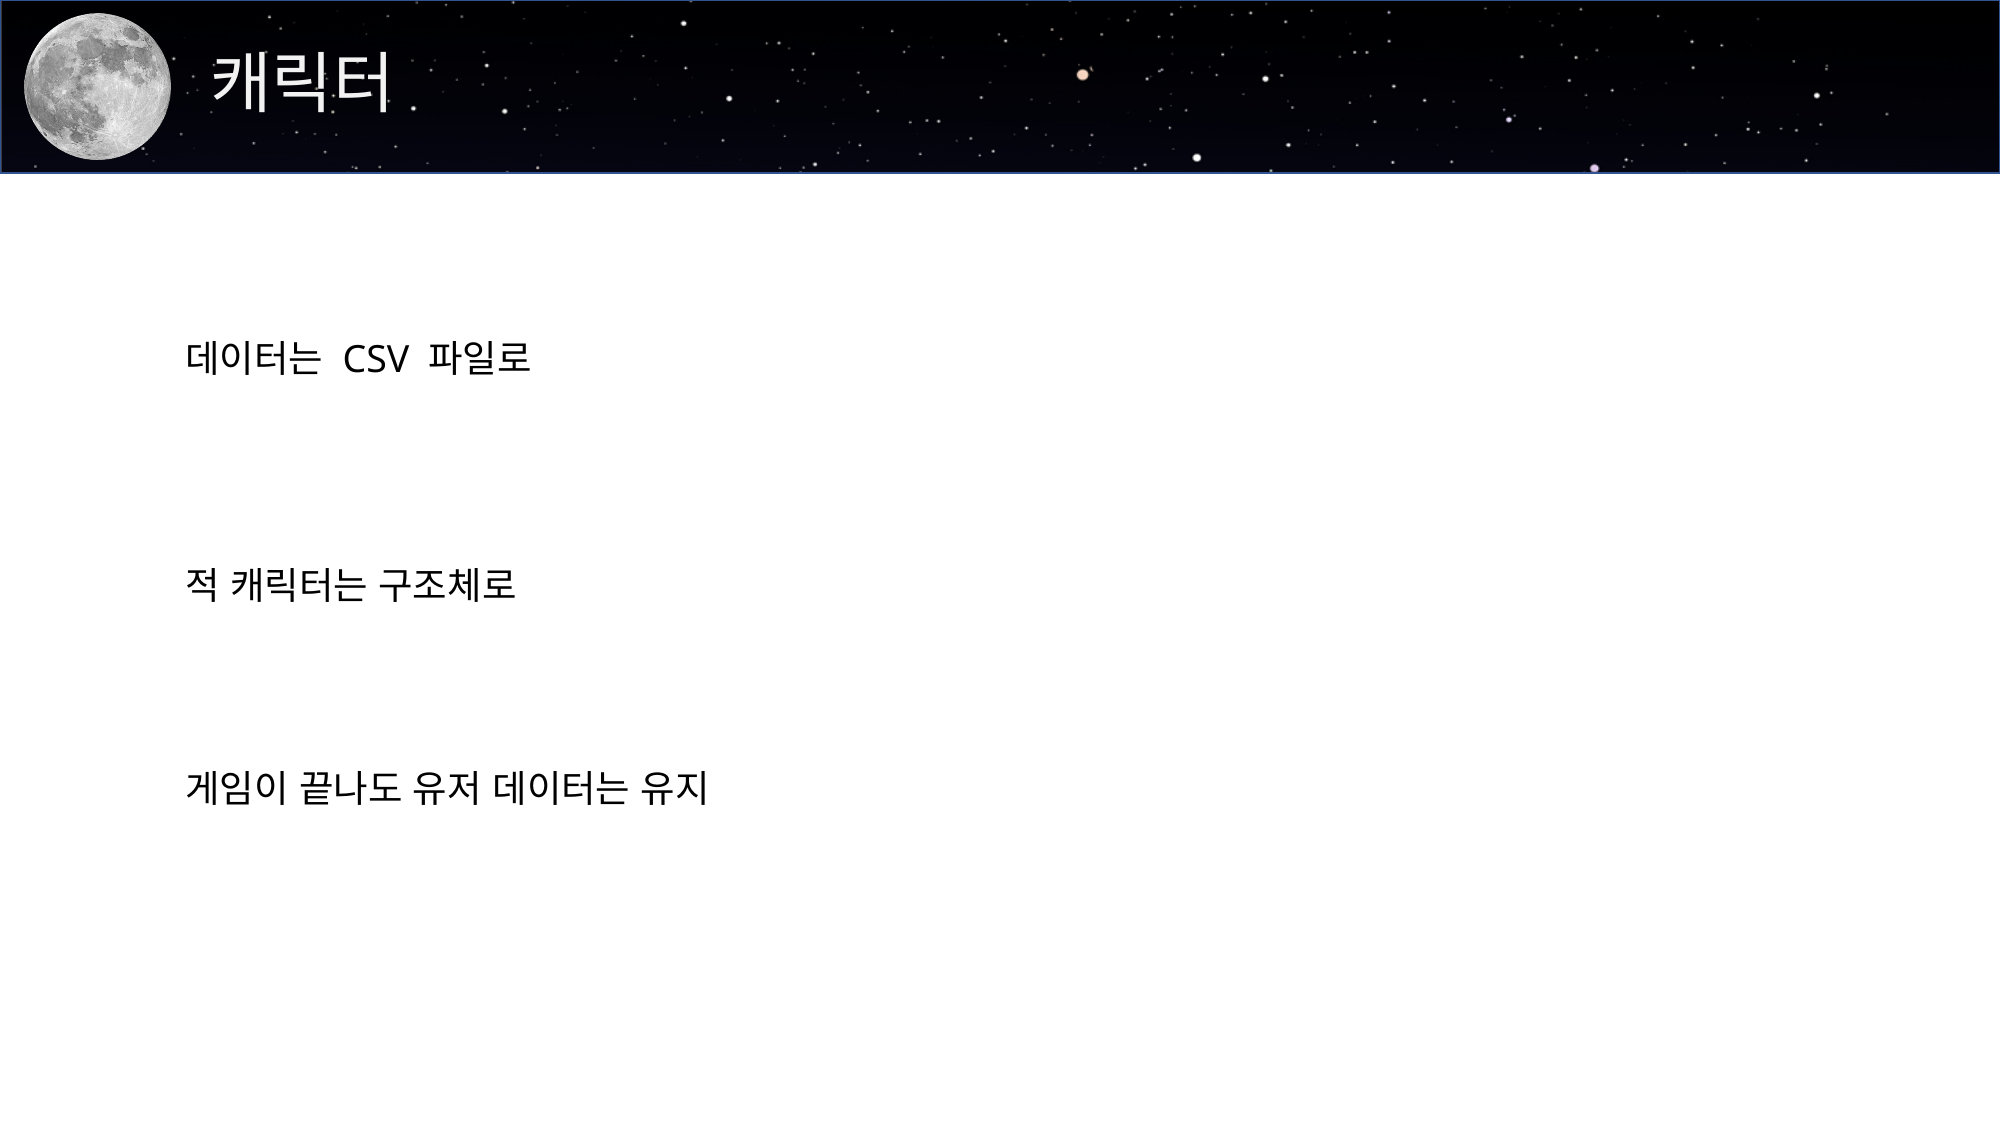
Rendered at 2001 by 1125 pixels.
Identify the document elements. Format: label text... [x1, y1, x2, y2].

text_box 데이터는 CSV 파일로 [170, 328, 701, 388]
picture [24, 13, 171, 160]
title 캐릭터 [195, 23, 1736, 149]
text_box 적 캐릭터는 구조체로 [170, 554, 780, 615]
text_box 게임이 끝나도 유저 데이터는 유지 [170, 758, 780, 818]
text_box [0, 0, 2000, 174]
